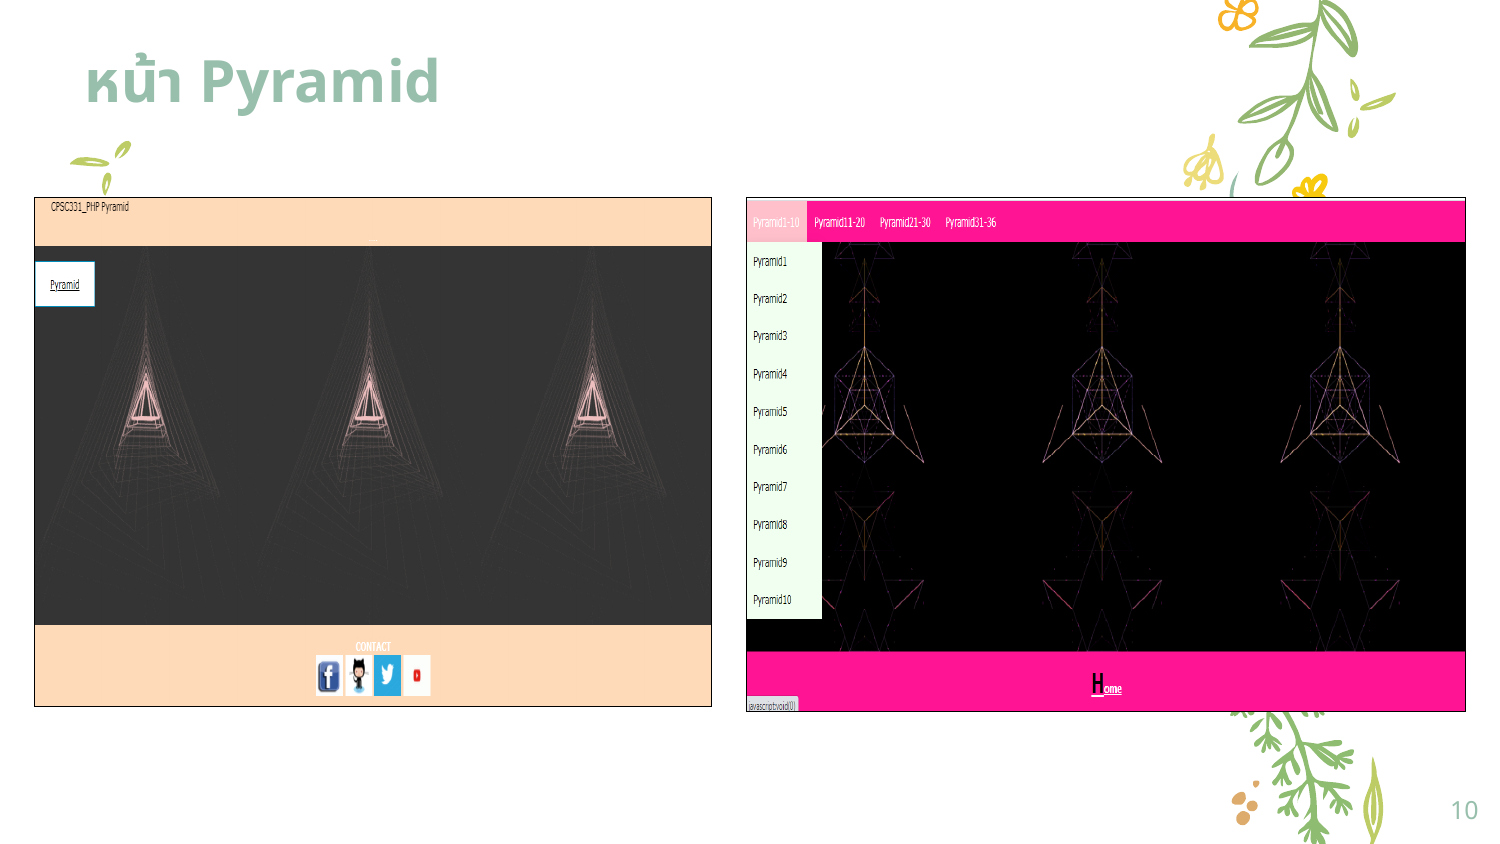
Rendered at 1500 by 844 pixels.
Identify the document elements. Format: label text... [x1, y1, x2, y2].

picture [745, 196, 1466, 712]
picture [34, 196, 713, 707]
title หน้า Pyramid [70, 49, 1056, 130]
slide_number 10 [1403, 779, 1494, 844]
